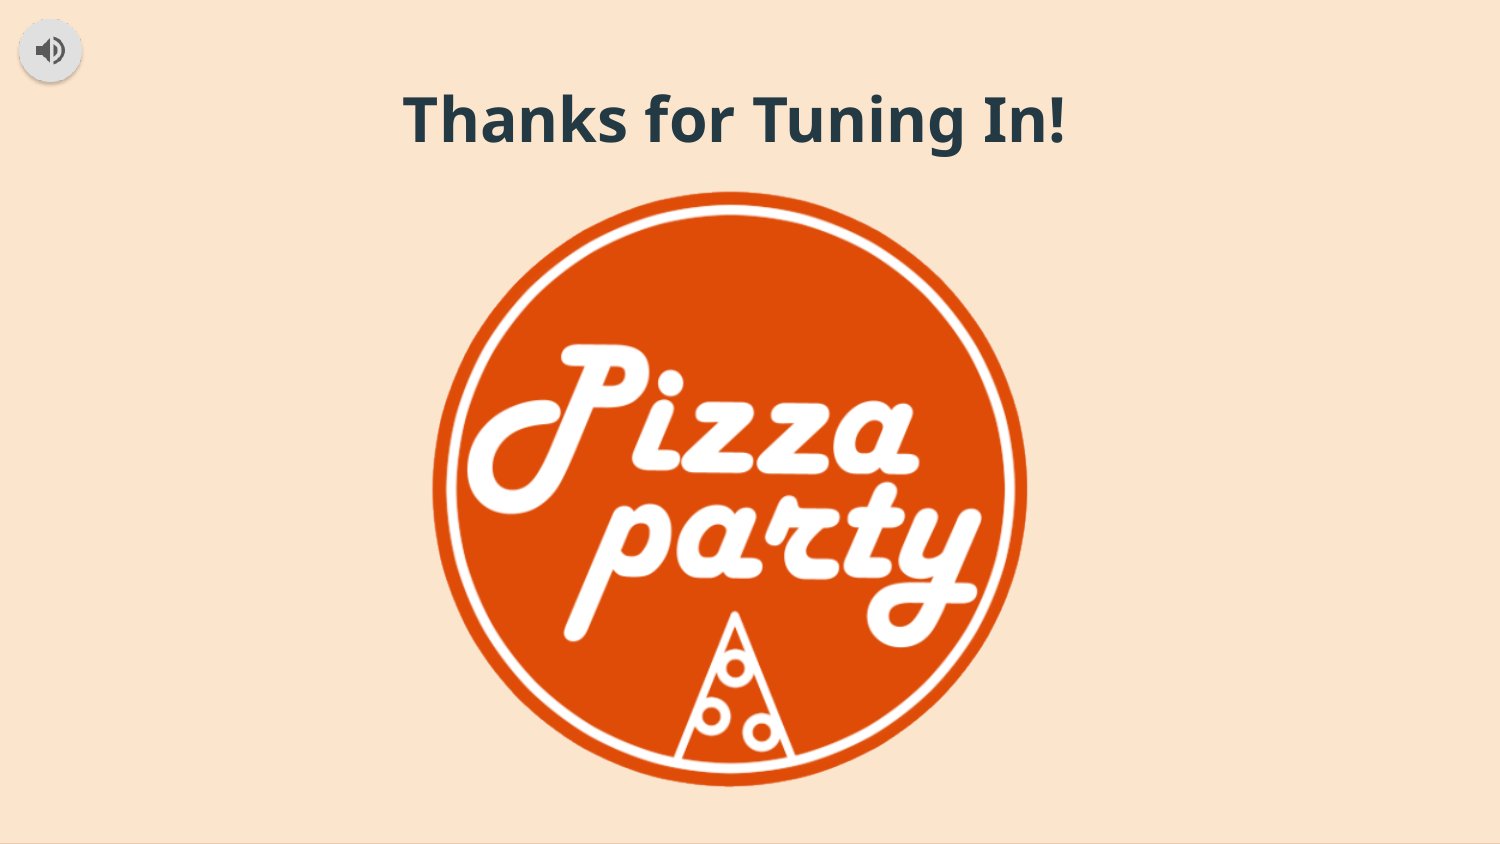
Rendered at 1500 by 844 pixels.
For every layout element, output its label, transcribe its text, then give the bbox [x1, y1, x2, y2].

picture [391, 157, 1078, 844]
title Thanks for Tuning In! [48, 65, 1421, 230]
text_box [0, 0, 1500, 844]
picture [12, 11, 89, 88]
